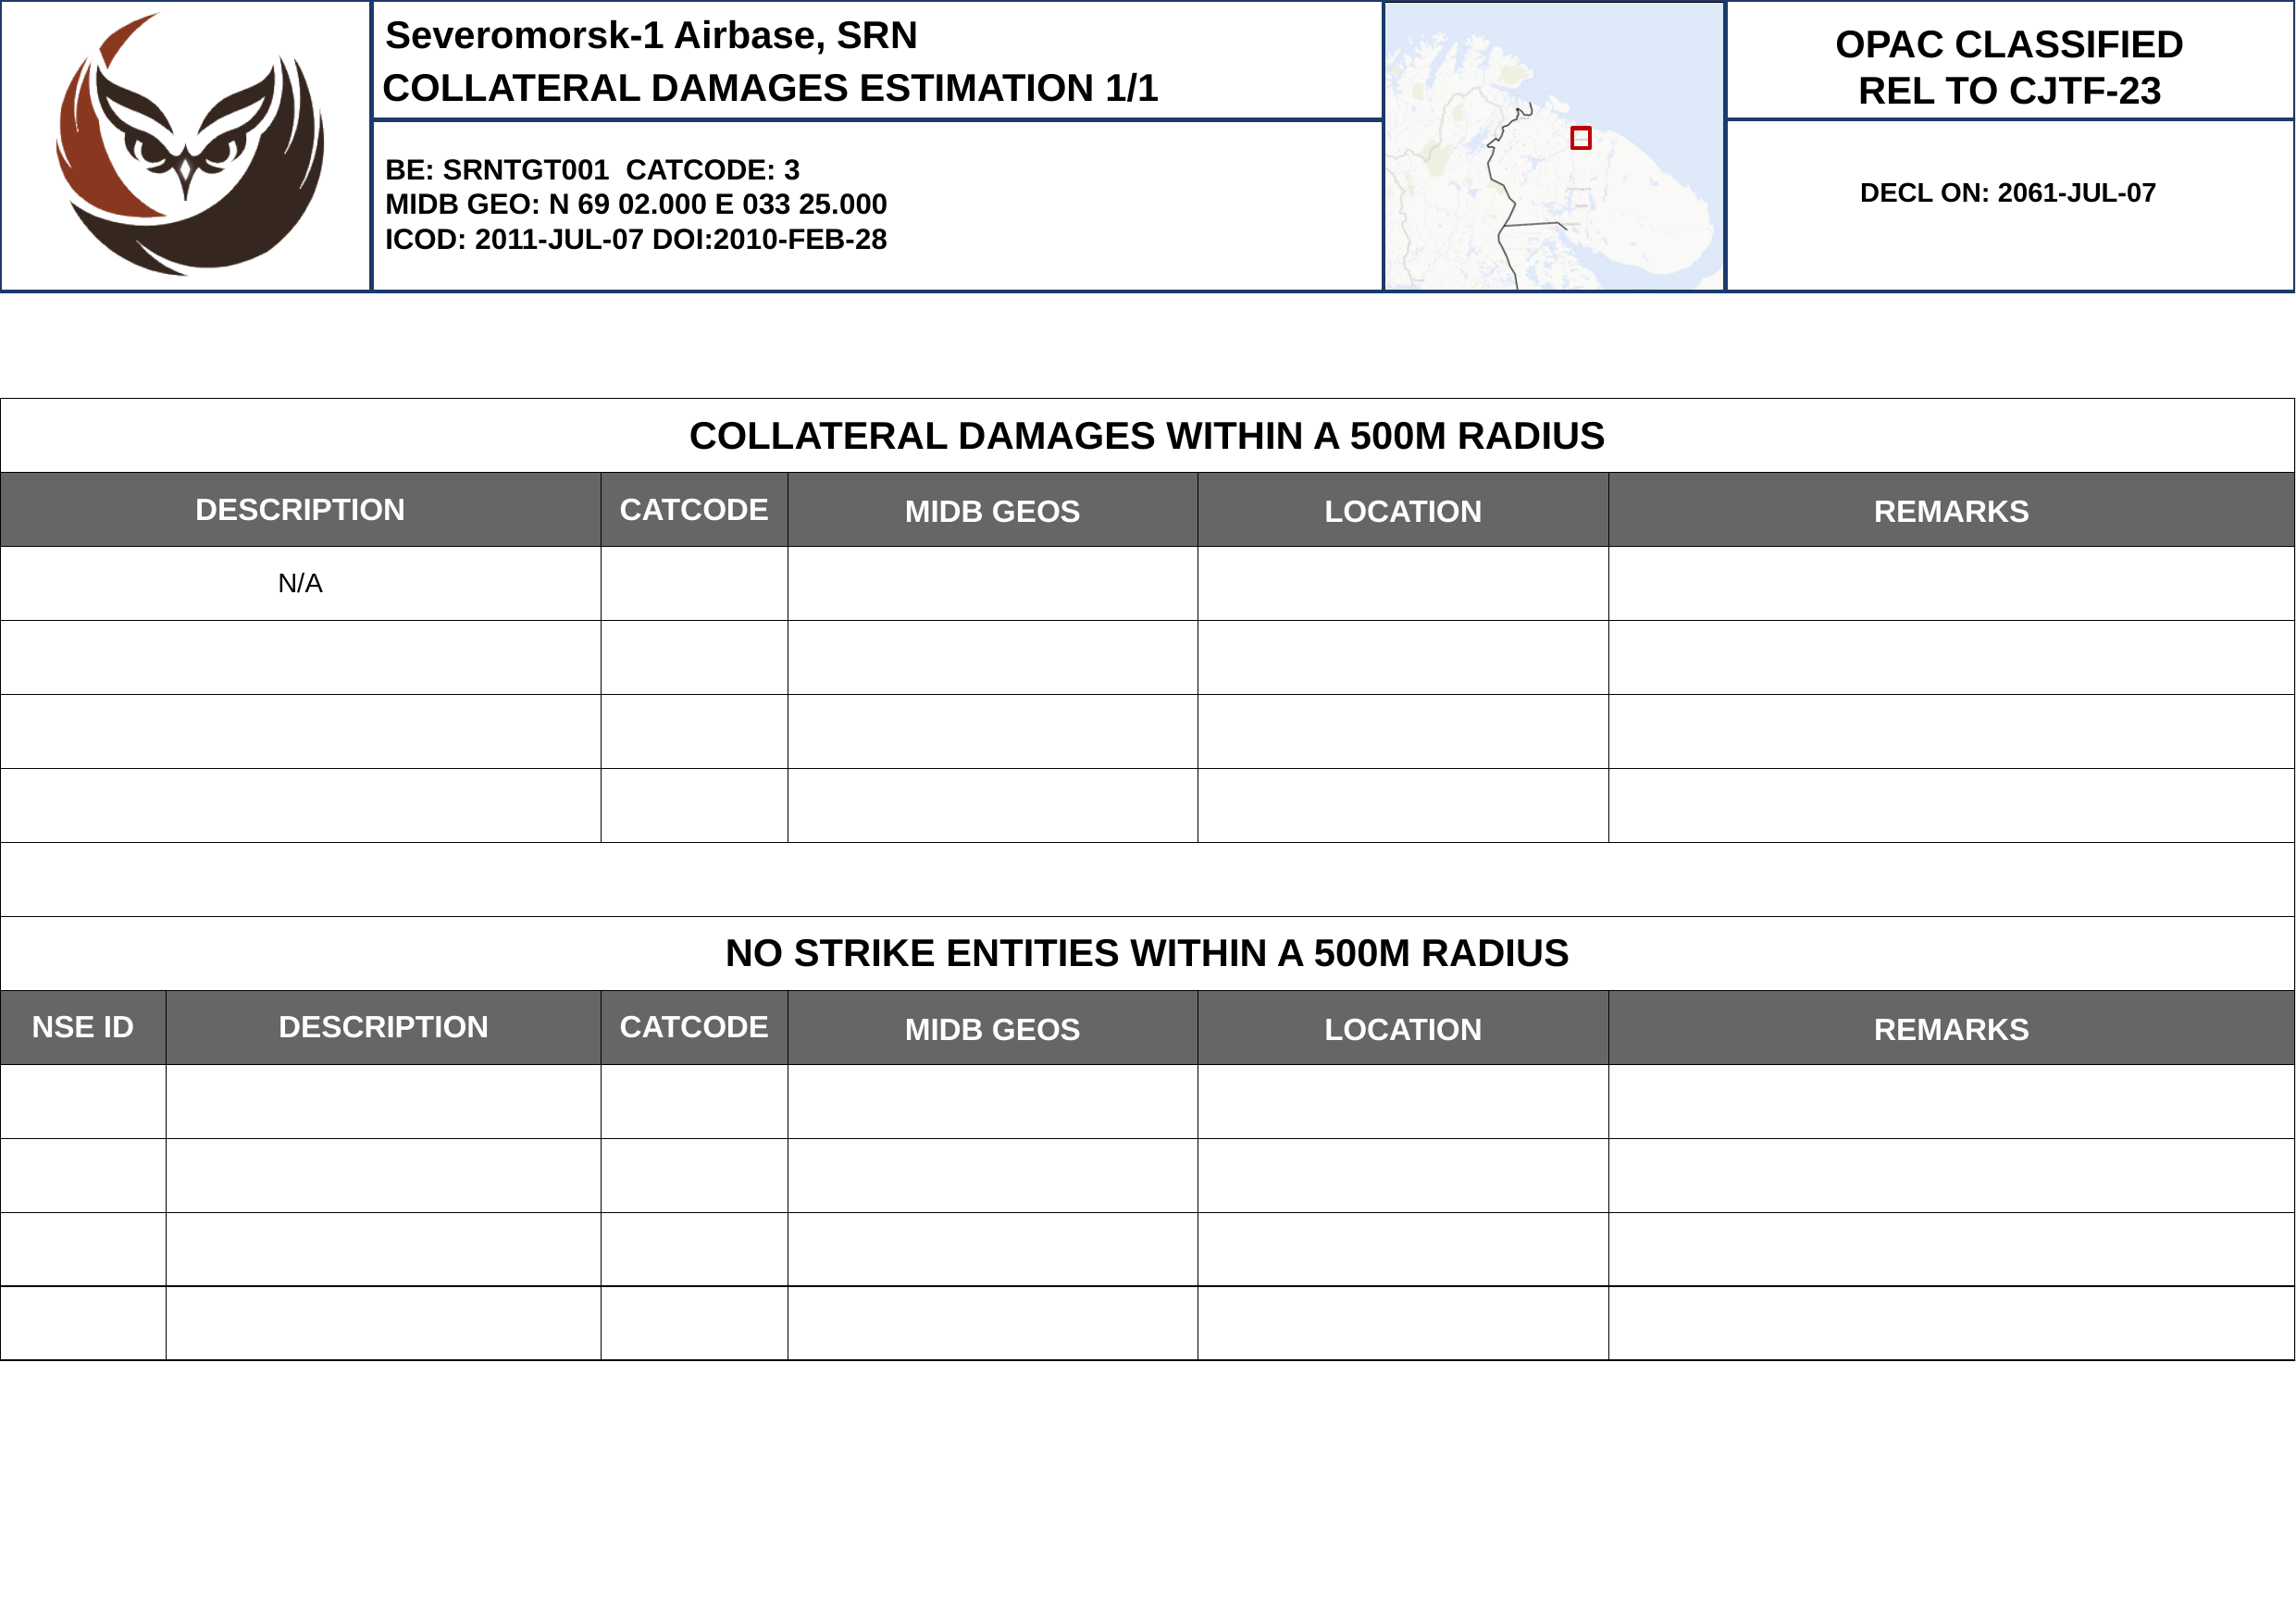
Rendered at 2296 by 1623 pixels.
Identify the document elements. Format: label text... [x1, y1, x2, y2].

table_cell [1609, 621, 2294, 694]
table_cell [602, 769, 788, 842]
table_cell [602, 1213, 788, 1285]
table_cell [788, 1139, 1198, 1212]
table_cell [788, 1065, 1198, 1138]
table_cell [788, 1287, 1198, 1359]
table_cell [1198, 1287, 1608, 1359]
table_cell [1609, 547, 2294, 620]
table_cell [1, 1287, 166, 1359]
table_cell [1609, 1139, 2294, 1212]
table_cell LOCATION [1198, 473, 1608, 546]
table_cell [1, 1213, 166, 1285]
table_cell [602, 621, 788, 694]
table_cell [788, 769, 1198, 842]
table_cell [1198, 1065, 1608, 1138]
table_cell [1609, 1065, 2294, 1138]
table_cell [1, 1065, 166, 1138]
table_cell [167, 1287, 601, 1359]
table_cell [602, 1287, 788, 1359]
table_cell [1, 769, 601, 842]
table_cell [788, 1213, 1198, 1285]
table_cell [1, 621, 601, 694]
table_cell [788, 621, 1198, 694]
table_cell MIDB GEOS [788, 991, 1198, 1064]
table_cell [1198, 769, 1608, 842]
table_cell [1198, 695, 1608, 768]
table_cell [1, 1139, 166, 1212]
table_cell CATCODE [602, 473, 788, 546]
table_cell [788, 695, 1198, 768]
table_cell REMARKS [1609, 991, 2294, 1064]
table_cell [167, 1065, 601, 1138]
table_cell [788, 547, 1198, 620]
table_cell MIDB GEOS [788, 473, 1198, 546]
table_cell CATCODE [602, 991, 788, 1064]
table_cell LOCATION [1198, 991, 1608, 1064]
table_cell [602, 1065, 788, 1138]
table_cell N/A [1, 547, 601, 620]
table_cell [602, 547, 788, 620]
table_cell [1198, 621, 1608, 694]
table_cell REMARKS [1609, 473, 2294, 546]
table_cell [1, 695, 601, 768]
table_cell [1609, 1287, 2294, 1359]
table_cell [1, 843, 2294, 916]
table_cell [602, 695, 788, 768]
table_cell [1198, 1213, 1608, 1285]
table_cell [1198, 1139, 1608, 1212]
table_header COLLATERAL DAMAGES WITHIN A 500M RADIUS [1, 399, 2294, 472]
table_cell NO STRIKE ENTITIES WITHIN A 500M RADIUS [1, 917, 2294, 990]
table_cell [1609, 1213, 2294, 1285]
table_cell [167, 1139, 601, 1212]
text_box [0, 0, 2296, 302]
table_cell DESCRIPTION [167, 991, 601, 1064]
table_cell DESCRIPTION [1, 473, 601, 546]
table_cell [1609, 695, 2294, 768]
table_cell [1609, 769, 2294, 842]
table_cell [602, 1139, 788, 1212]
table_cell NSE ID [1, 991, 166, 1064]
table_cell [167, 1213, 601, 1285]
table_cell [1198, 547, 1608, 620]
